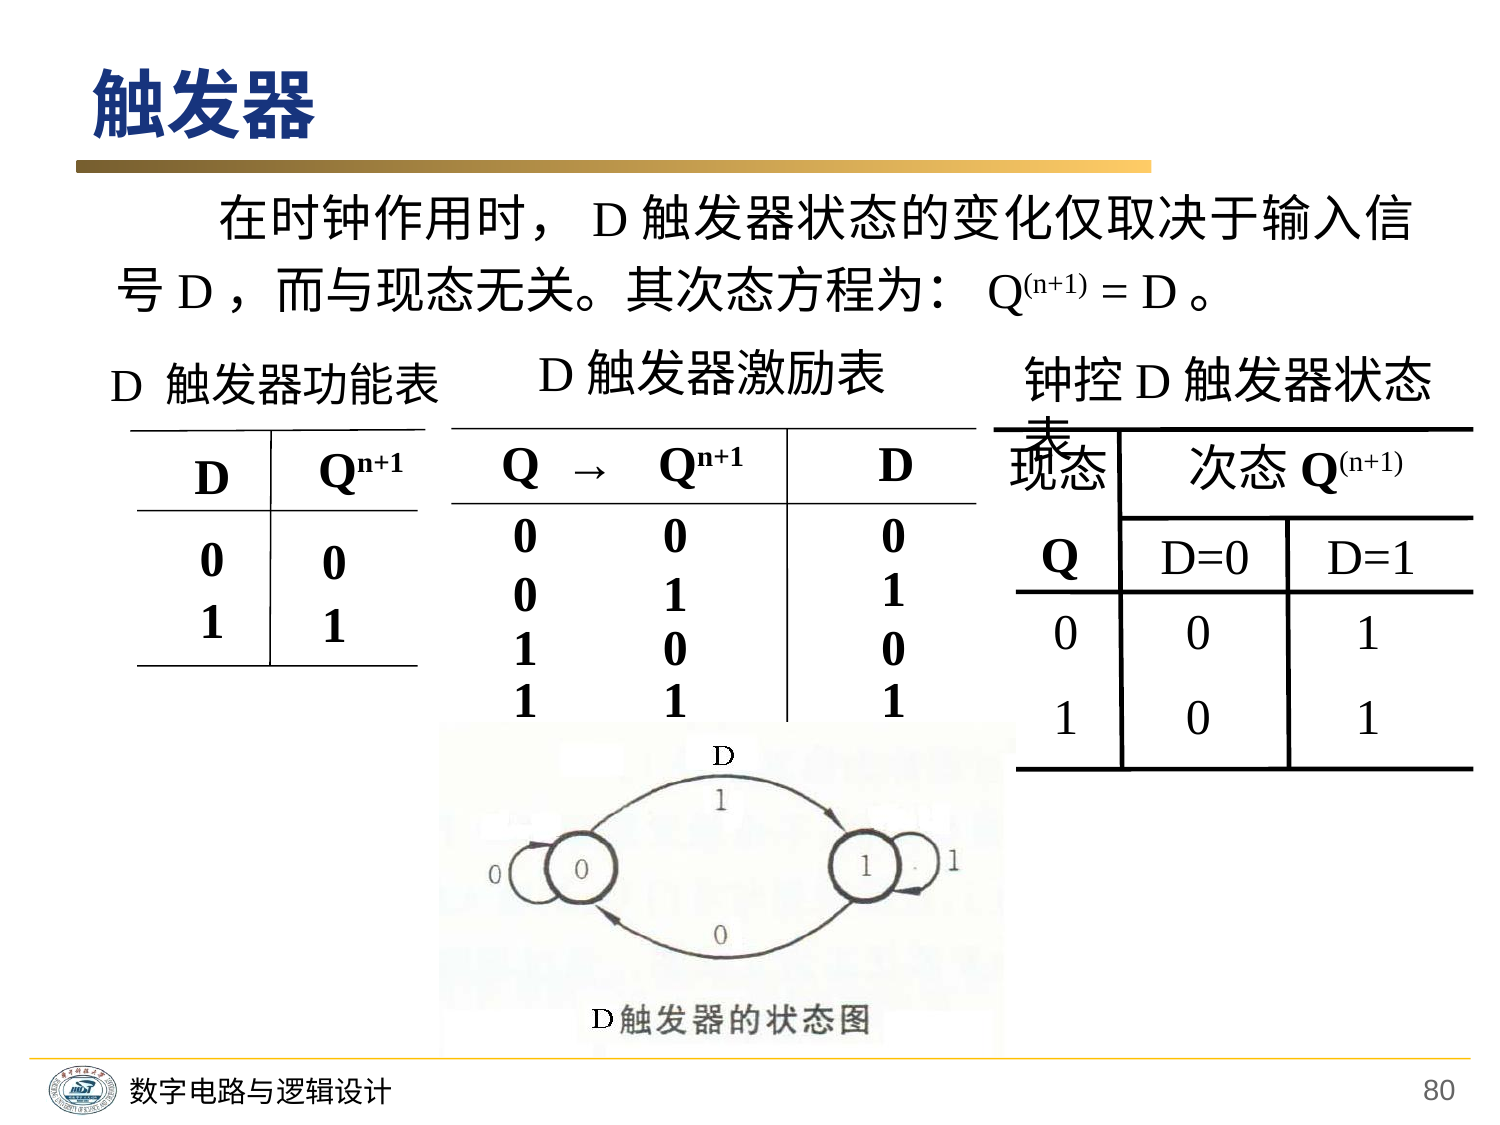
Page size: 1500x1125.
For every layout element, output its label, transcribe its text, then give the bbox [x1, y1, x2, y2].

text_box 触发器 [76, 45, 1424, 161]
text_box 数字电路与逻辑设计 [114, 1065, 429, 1116]
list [439, 722, 1016, 1057]
text_box 80 [1120, 1063, 1471, 1125]
text_box 在时钟作用时，D触发器状态的变化仅取决于输入信号D，而与现态无关。其次态方程为：Q(n+1) = D。 [100, 167, 1430, 327]
picture [46, 1063, 119, 1116]
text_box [100, 348, 450, 666]
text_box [993, 340, 1482, 770]
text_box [451, 333, 994, 722]
